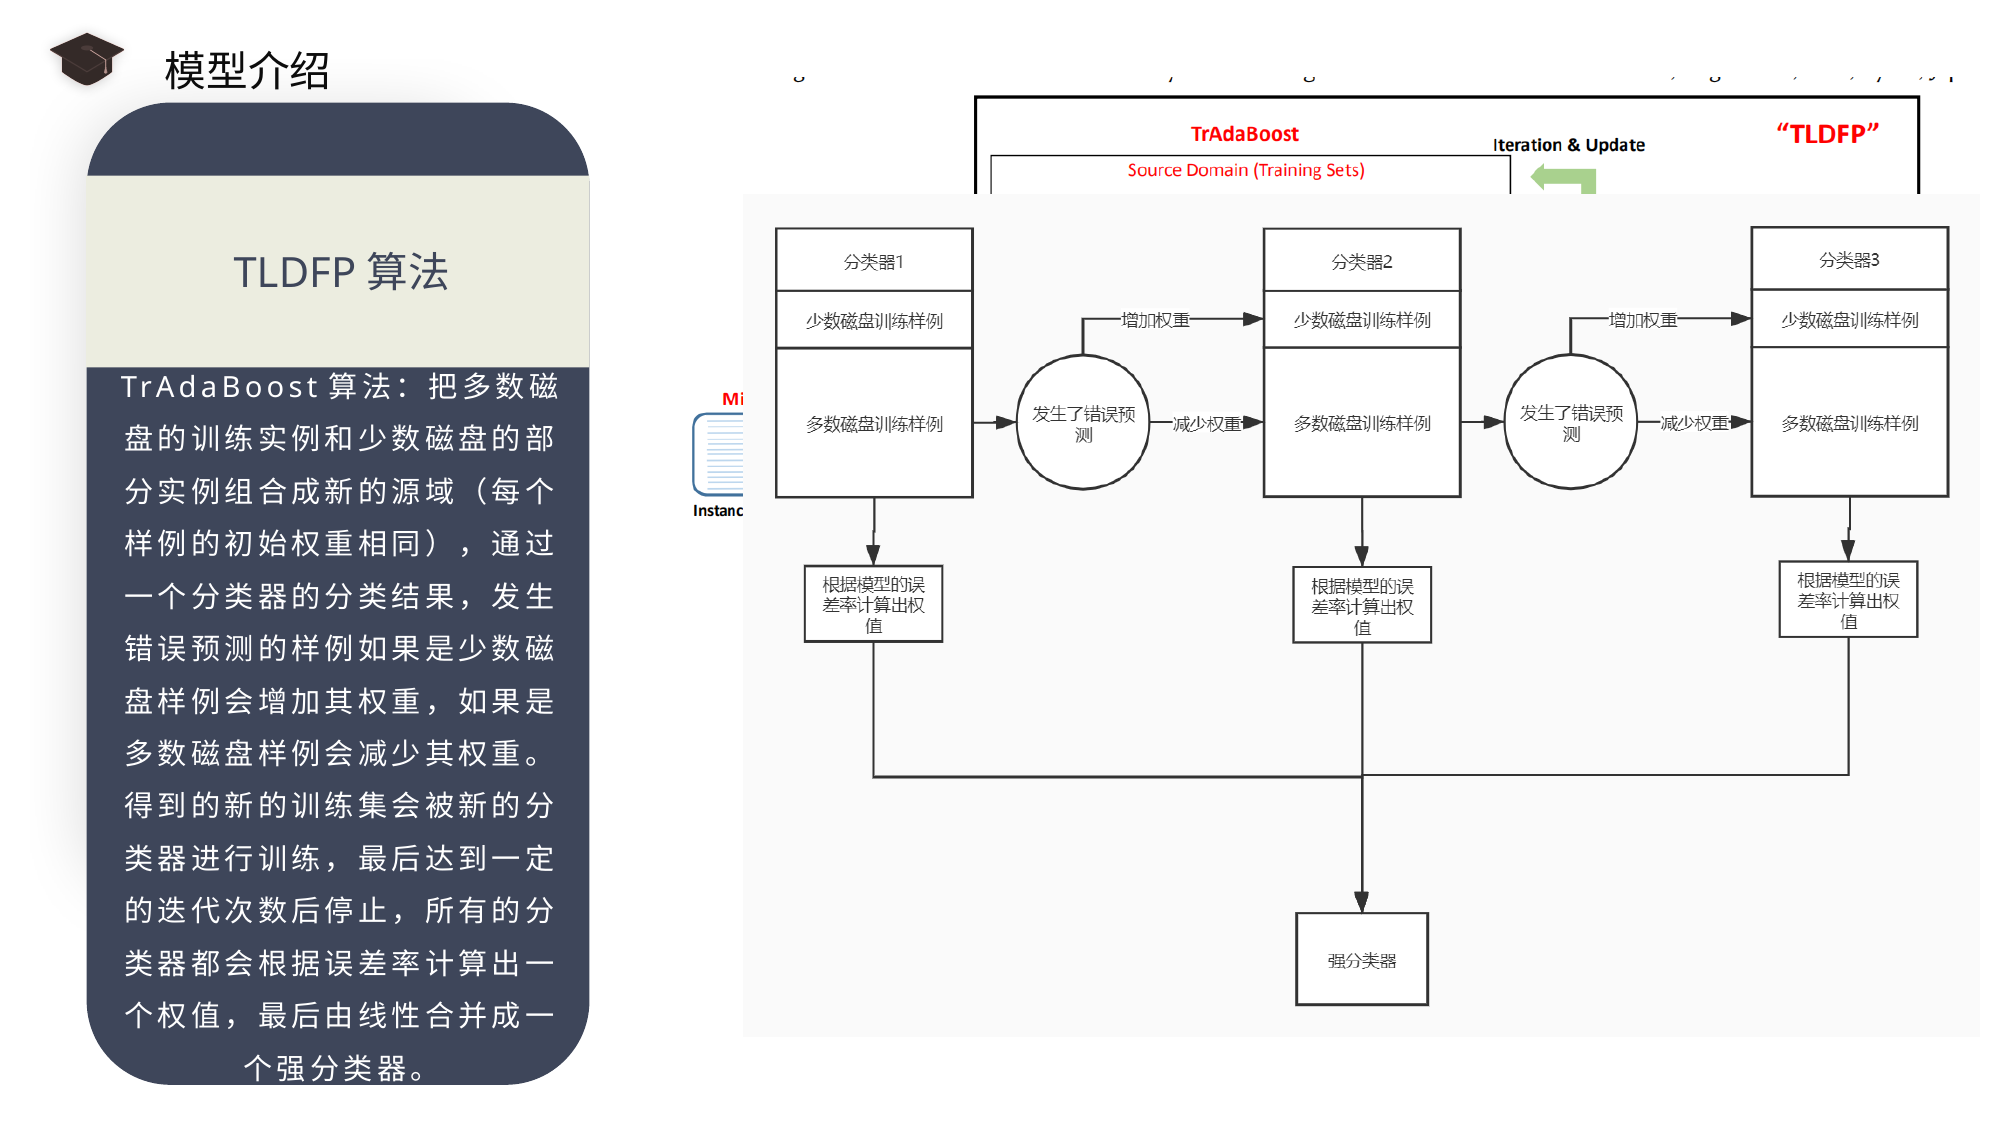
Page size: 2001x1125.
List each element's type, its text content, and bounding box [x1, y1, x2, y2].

text_box [85, 368, 94, 1038]
text_box [85, 175, 590, 368]
picture [616, 76, 2000, 1037]
picture [47, 19, 127, 99]
text_box TrAdaBoost算法：把多数磁盘的训练实例和少数磁盘的部分实例组合成新的源域（每个样例的初始权重相同），通过一个分类器的分类结果，发生错误预测的样例如果是少数磁盘样例会增加其权重，如果是多数磁盘样例会减少其权重。得到的新的训练集会被新的分类器进行训练，最后达到一定的迭代次数后停止，所有的分类器都会根据误差率计算出一个权值，最后由线性合并成一个强分类器。 [94, 343, 590, 1093]
text_box TLDFP算法 [116, 238, 567, 304]
text_box [86, 101, 590, 175]
text_box 模型介绍 [149, 37, 657, 103]
